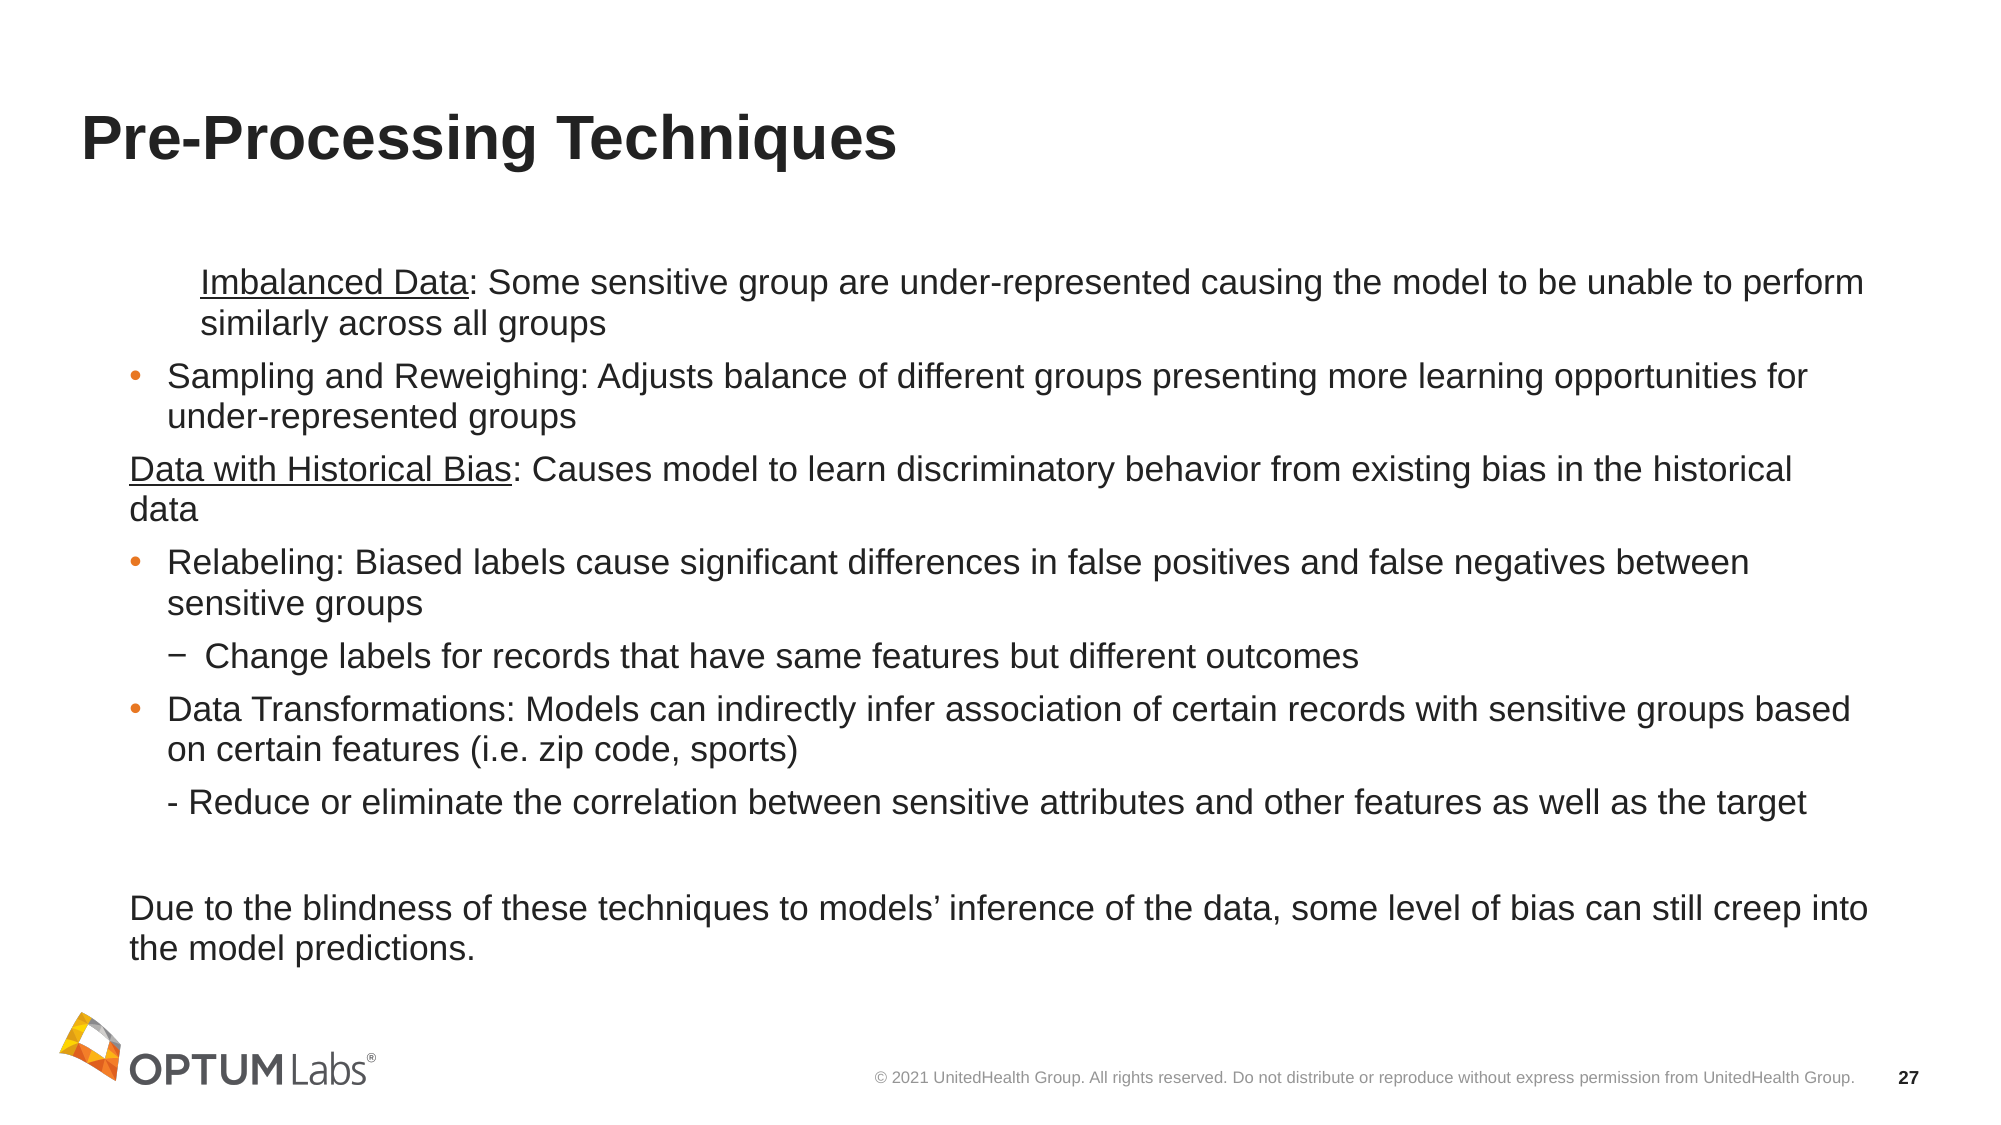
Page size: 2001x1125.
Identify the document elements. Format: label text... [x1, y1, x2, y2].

list Imbalanced Data: Some sensitive group are under-represented causing the model to be unable to perform similarly across all groups Sampling and Reweighing: Adjusts balance of different groups presenting more learning opportunities for under-represented groups Data with Historical Bias: Causes model to learn discriminatory behavior from existing bias in the historical data Relabeling: Biased labels cause significant differences in false positives and false negatives between sensitive groups Change labels for records that have same features but different outcomes Data Transformations: Models can indirectly infer association of certain records with sensitive groups based on certain features (i.e. zip code, sports) - Reduce or eliminate the correlation between sensitive attributes and other features as well as the target Due to the blindness of these techniques to models’ inference of the data, some level of bias can still creep into the model predictions. [129, 262, 1871, 1021]
title Pre-Processing Techniques [81, 104, 1919, 174]
footer © 2021 UnitedHealth Group. All rights reserved. Do not distribute or reproduce without express permission from UnitedHealth Group. [656, 1066, 1857, 1087]
slide_number 27 [1861, 1065, 1920, 1088]
picture [59, 1012, 376, 1085]
